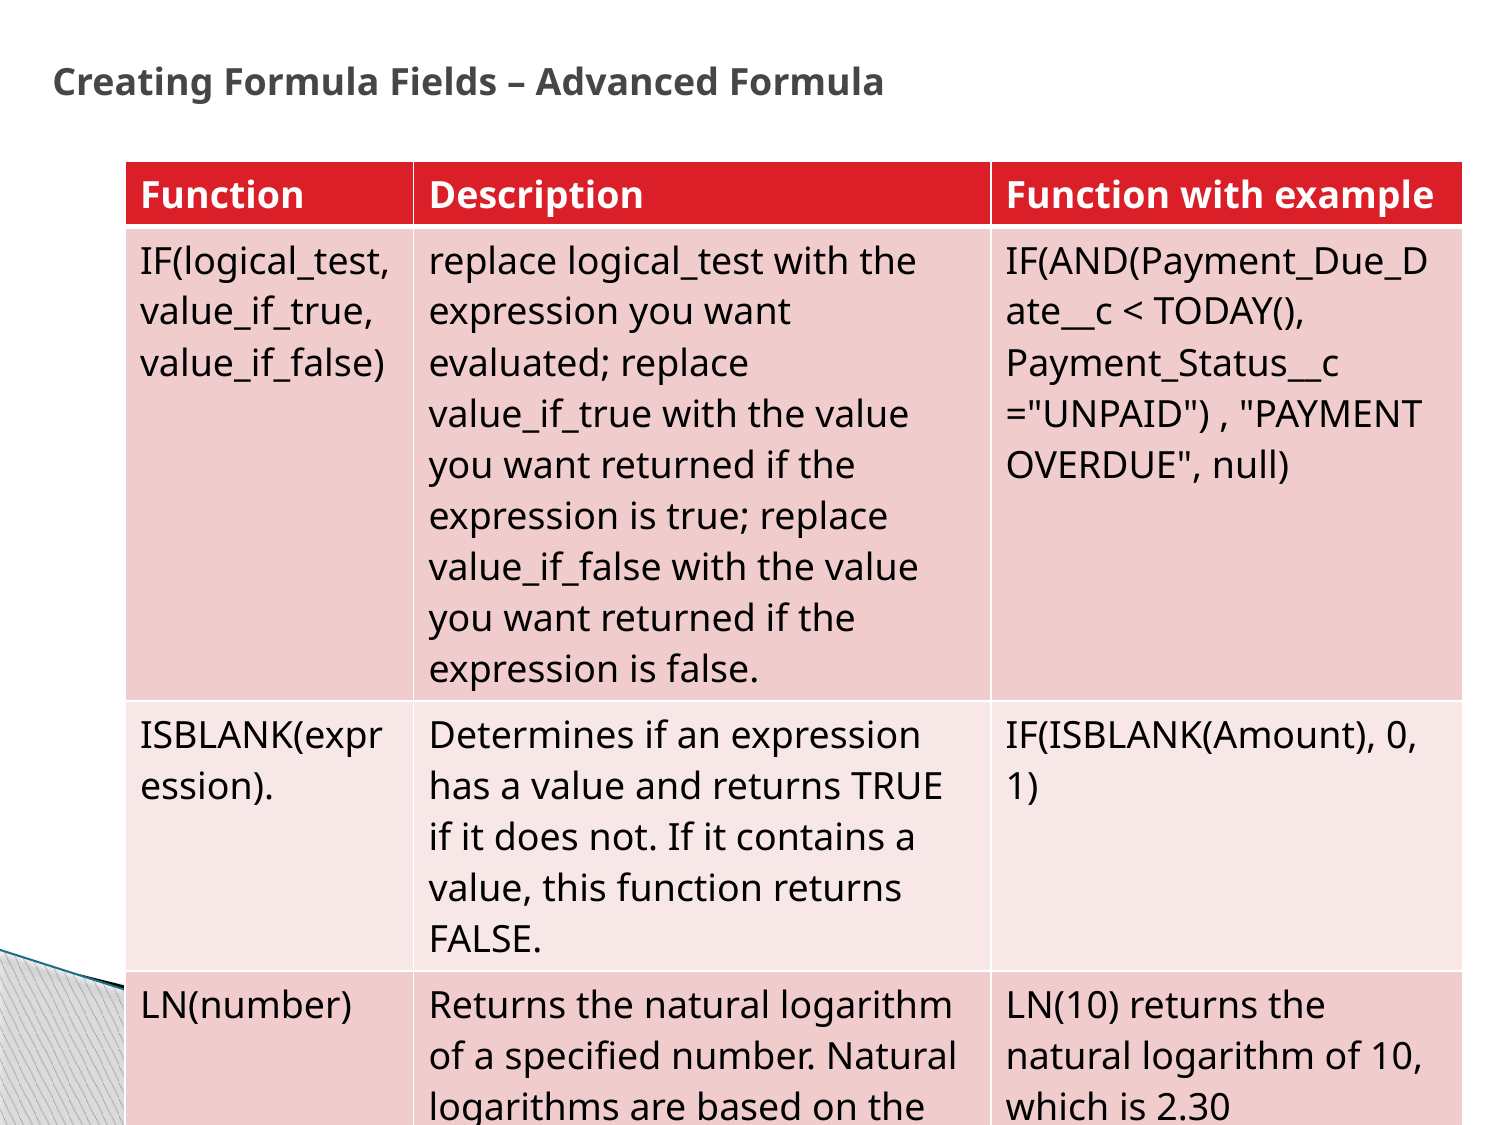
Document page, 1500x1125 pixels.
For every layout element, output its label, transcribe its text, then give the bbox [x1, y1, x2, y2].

table_cell IF(logical_test, value_if_true, value_if_false) [126, 229, 413, 700]
table_cell IF(AND(Payment_Due_Date__c < TODAY(),​​Payment_Status__c ="UNPAID") , "PAYMENT OVERDUE", ​null) [992, 229, 1462, 700]
table_header Function with example [992, 162, 1462, 224]
table_cell LN(10) returns the natural logarithm of 10, which is 2.30 [992, 972, 1462, 1125]
table_header Description [414, 162, 990, 224]
title Creating Formula Fields – Advanced Formula [37, 50, 1385, 111]
table_cell ISBLANK(expression). [126, 702, 413, 970]
table_cell LN(number) [126, 972, 413, 1125]
table_cell replace logical_test with the expression you want evaluated; replace value_if_true with the value you want returned if the expression is true; replace value_if_false with the value you want returned if the expression is false. [414, 229, 990, 700]
table_header Function [126, 162, 413, 224]
table_cell IF(ISBLANK(Amount), 0, 1) [992, 702, 1462, 970]
table_cell Returns the natural logarithm of a specified number. Natural logarithms are based on the constant e value of 2.71828182845904 [414, 972, 990, 1125]
table_cell Determines if an expression has a value and returns TRUE if it does not. If it contains a value, this function returns FALSE. [414, 702, 990, 970]
